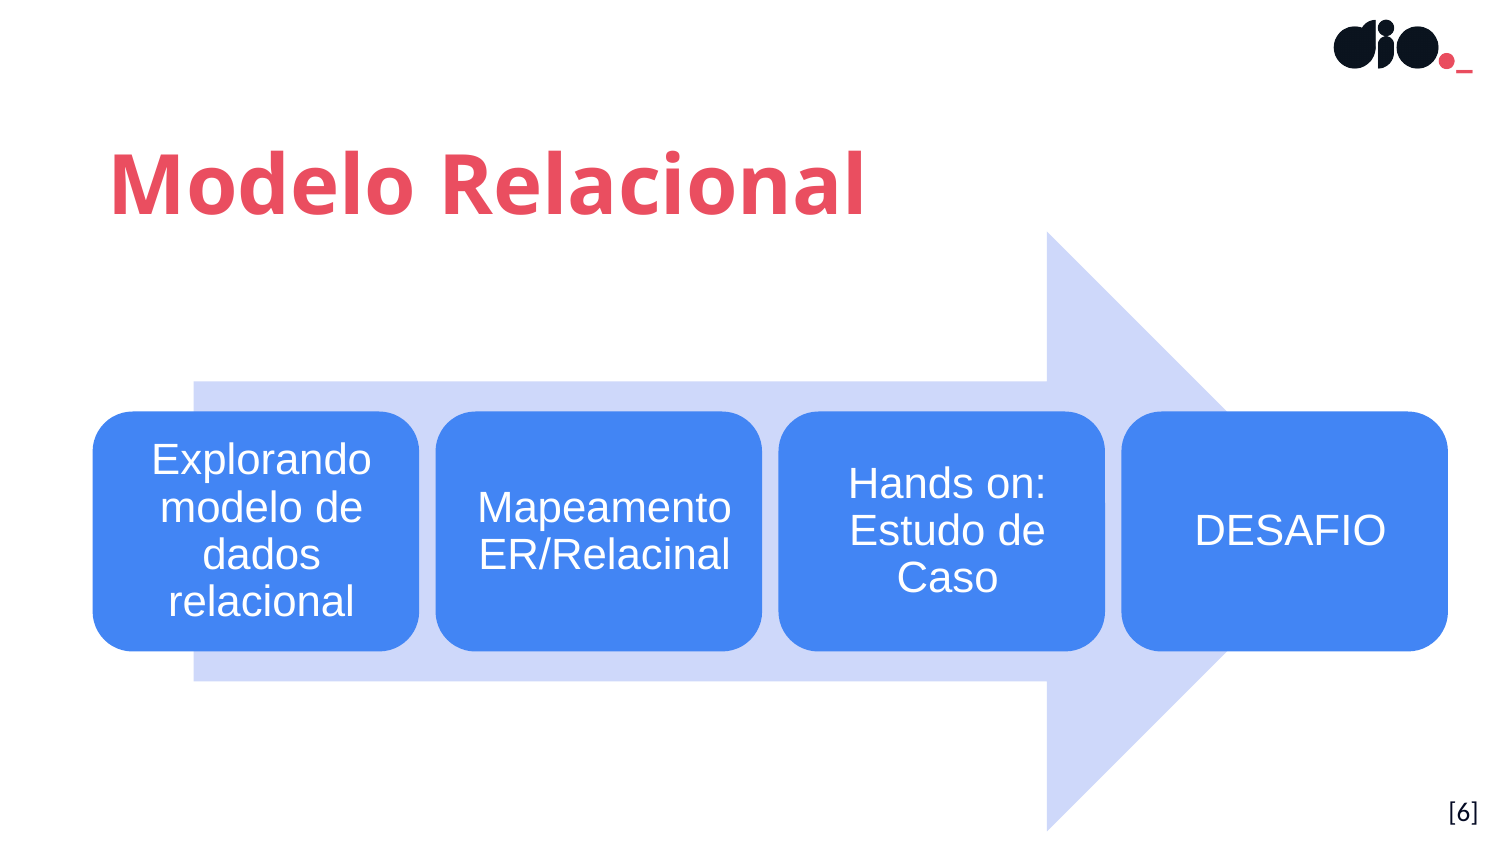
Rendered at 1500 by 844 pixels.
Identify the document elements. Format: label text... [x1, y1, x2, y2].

picture [1333, 19, 1473, 74]
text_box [91, 231, 1449, 832]
text_box Modelo Relacional [92, 104, 1408, 229]
slide_number [6] [1403, 779, 1494, 844]
